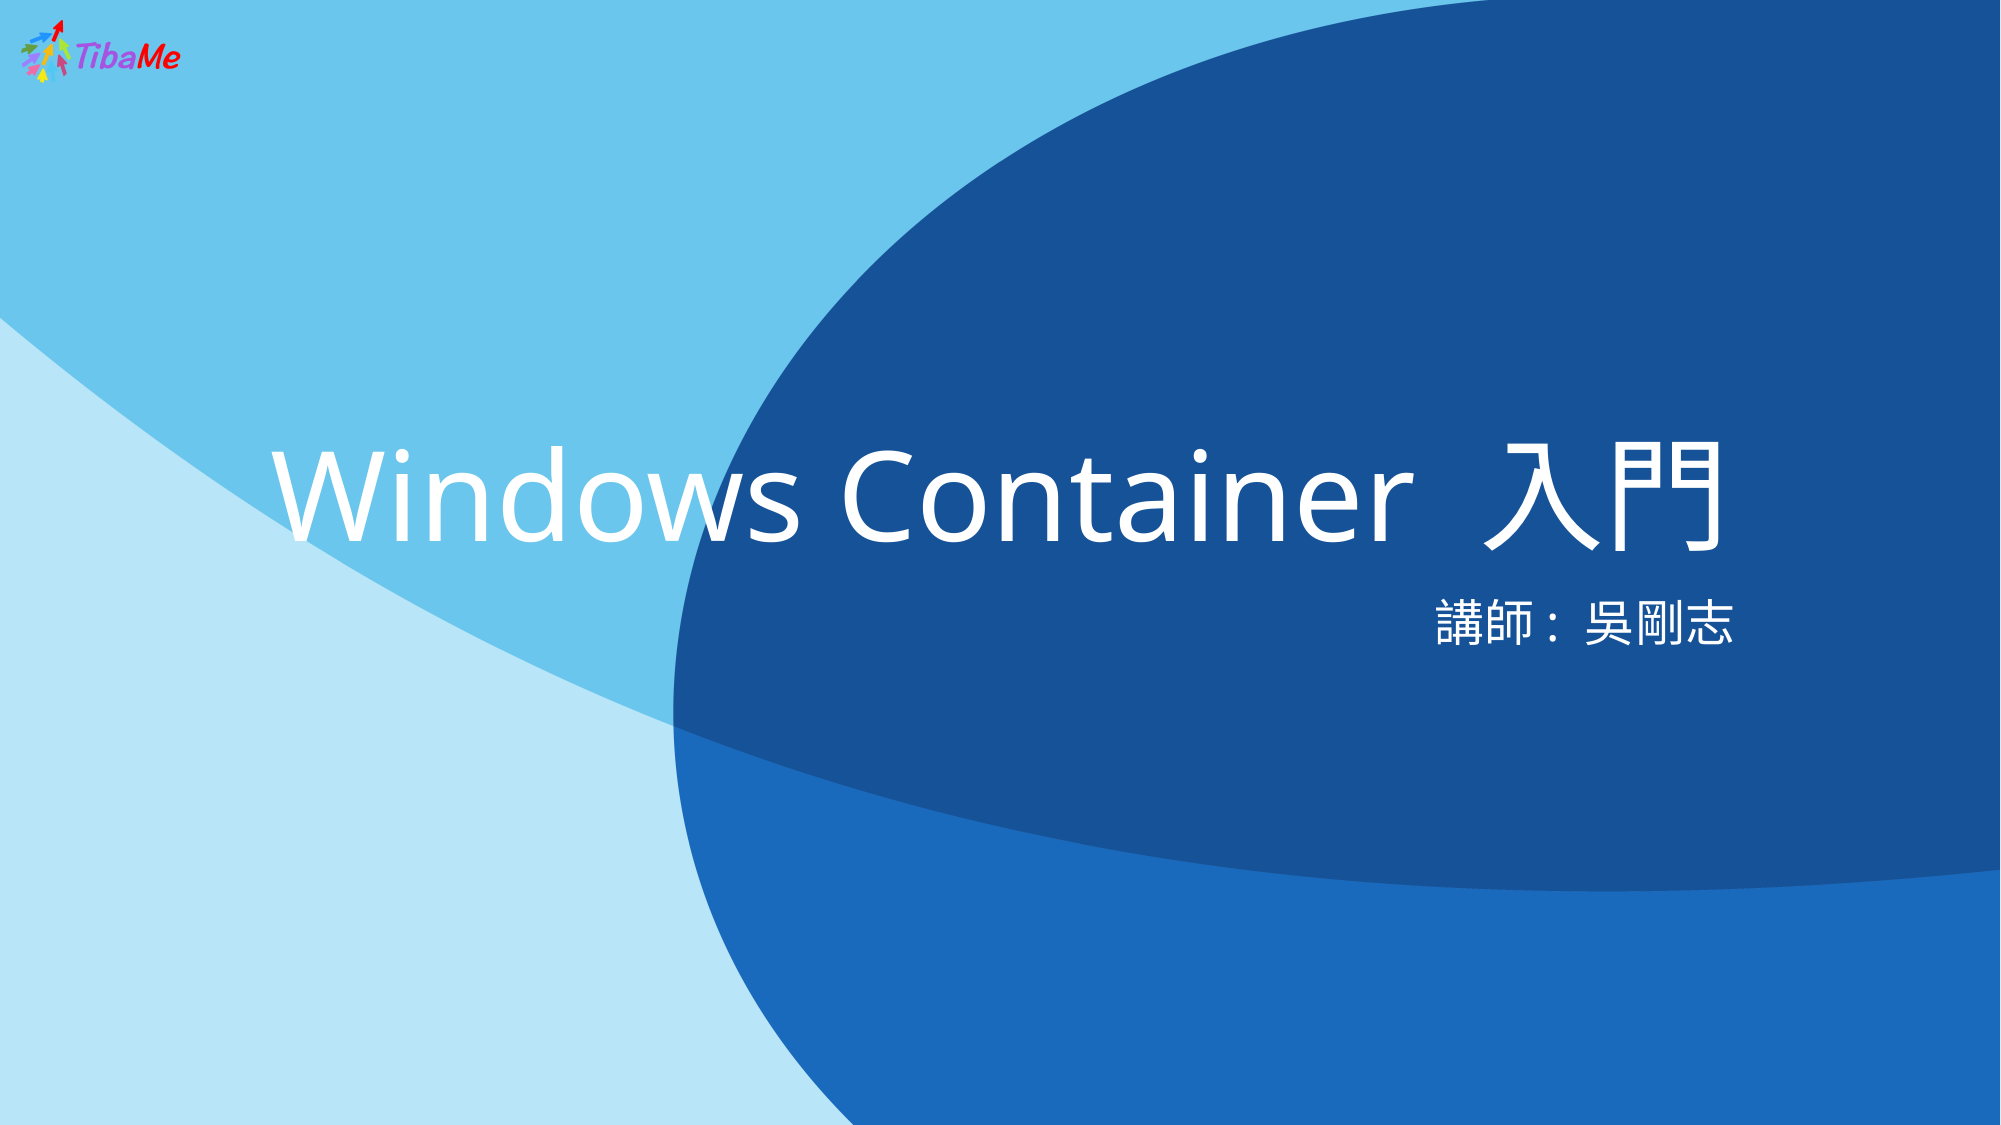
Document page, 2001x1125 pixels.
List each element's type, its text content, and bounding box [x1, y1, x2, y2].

title Windows Container 入門 [249, 184, 1750, 576]
subtitle 講師: 吳剛志 [249, 590, 1750, 863]
picture [0, 0, 2001, 1125]
